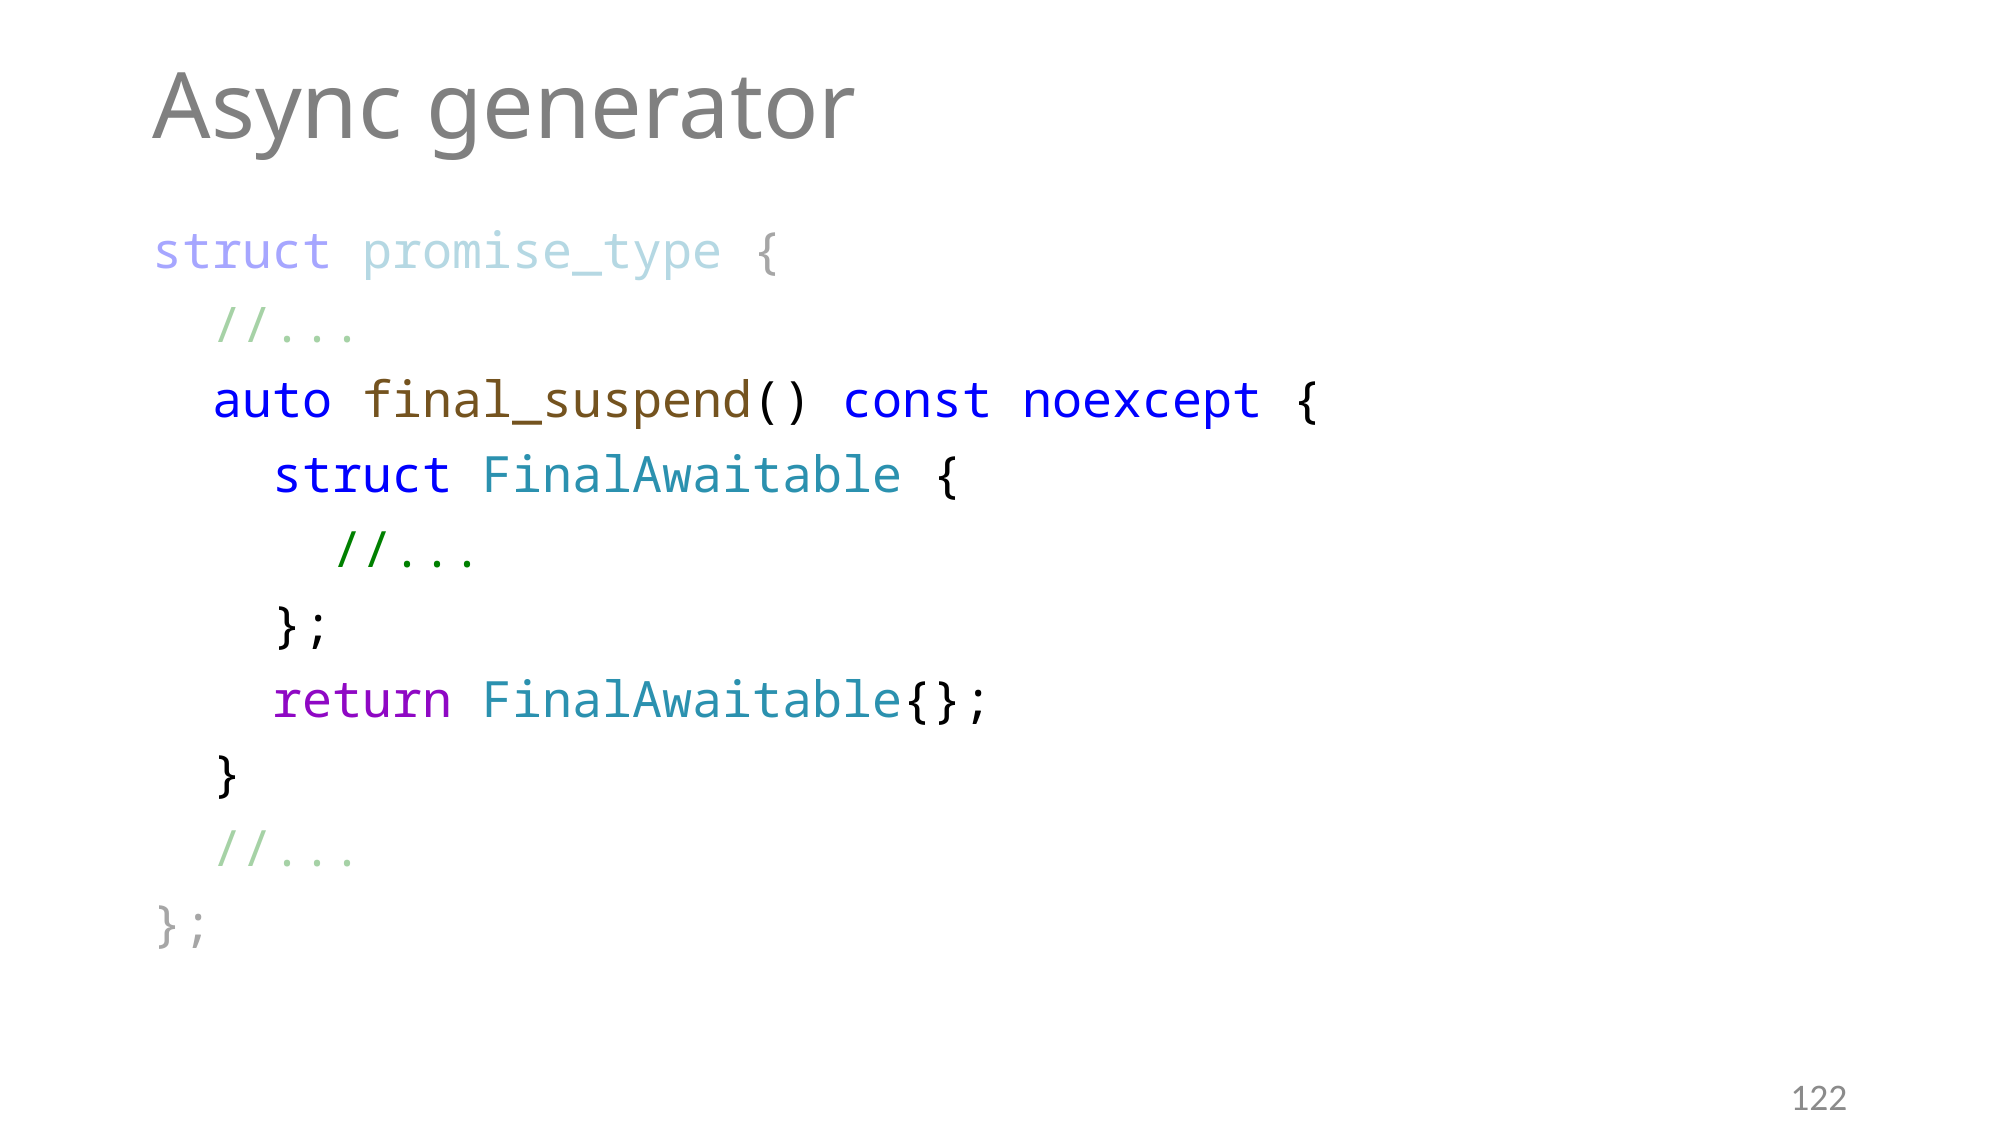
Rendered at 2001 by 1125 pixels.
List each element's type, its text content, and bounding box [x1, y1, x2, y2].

slide_number 122 [1412, 1065, 1863, 1125]
list struct promise_type { //... auto final_suspend() const noexcept { struct FinalAwaitable { //... }; return FinalAwaitable{}; } //... }; [137, 217, 1863, 1066]
title Async generator [137, 0, 1863, 217]
